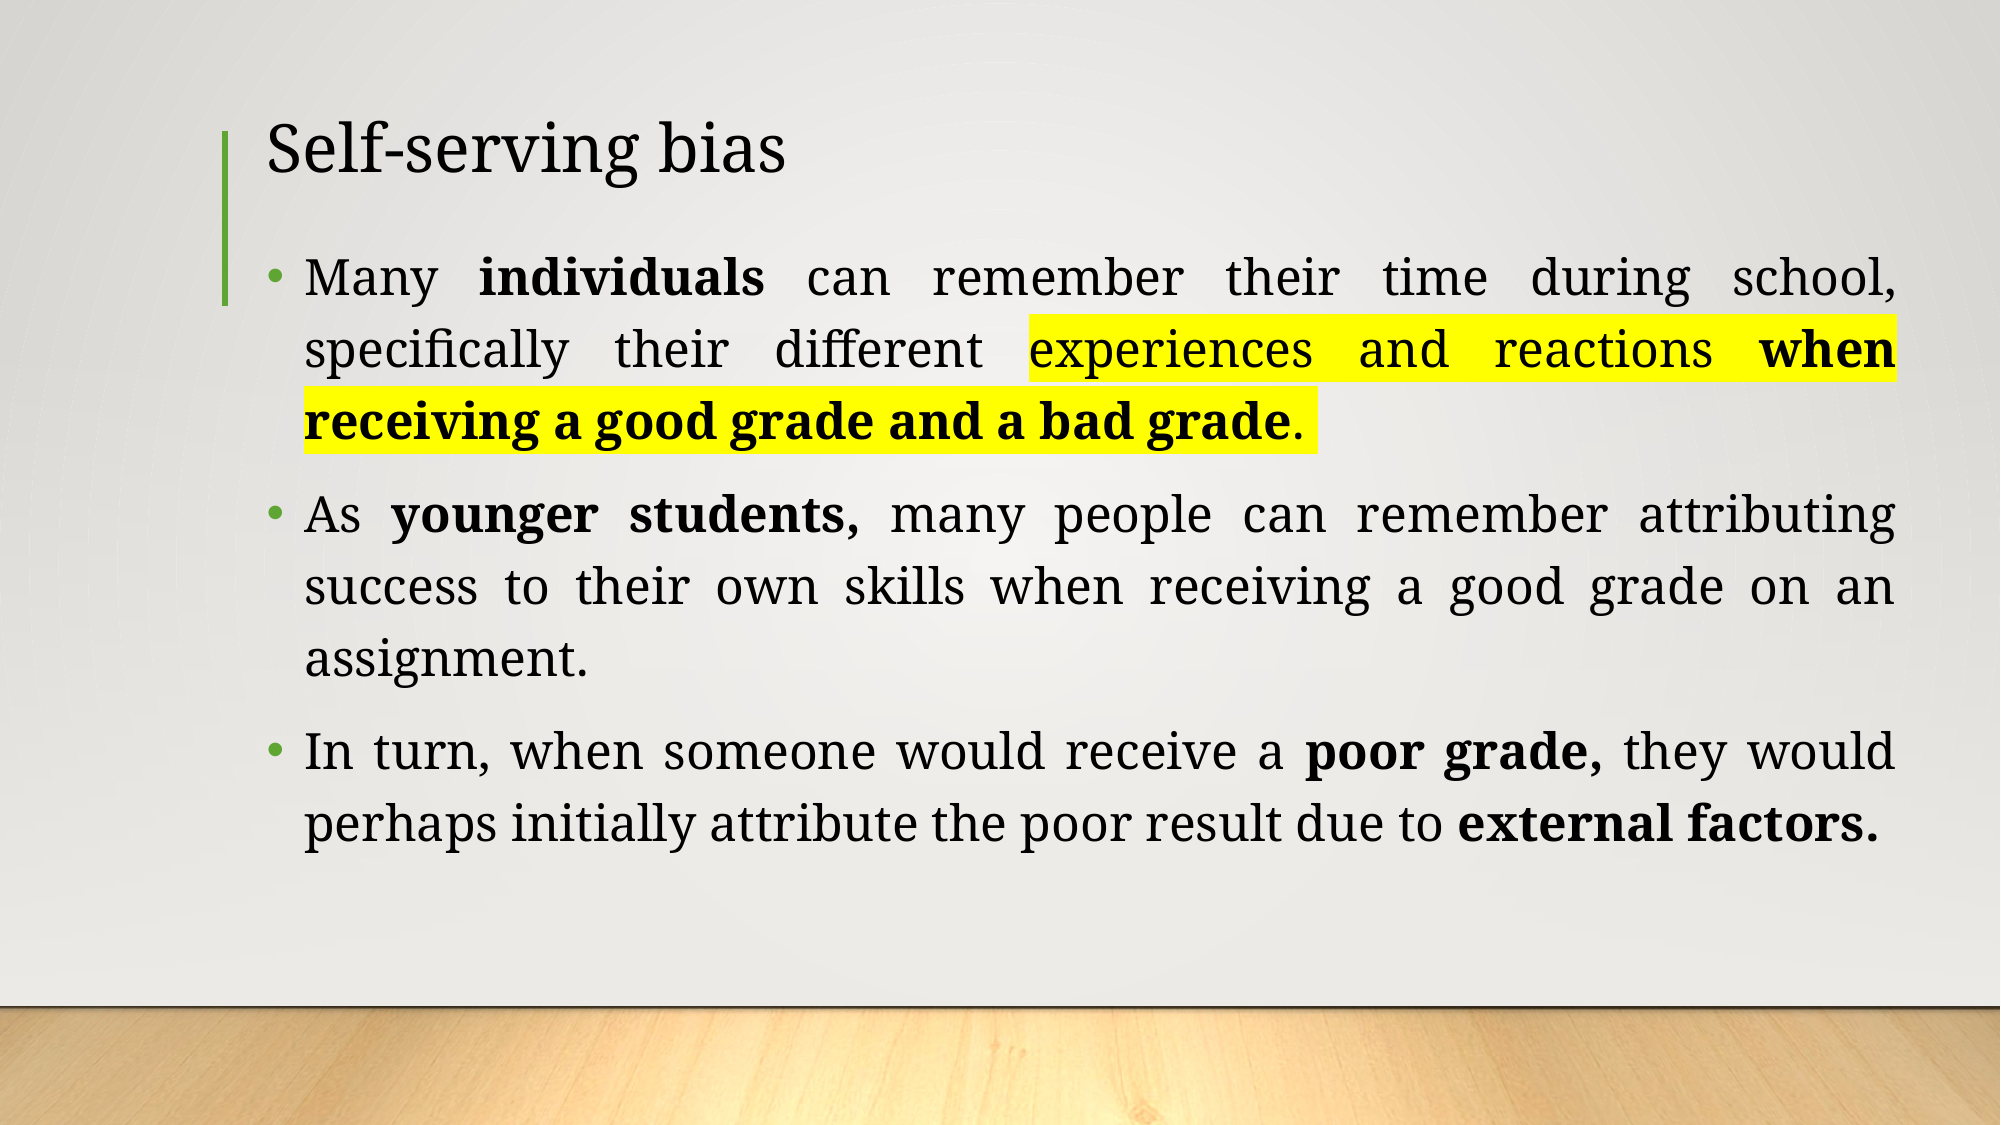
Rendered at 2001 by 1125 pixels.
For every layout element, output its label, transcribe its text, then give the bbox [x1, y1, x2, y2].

picture [0, 1006, 2000, 1125]
list Many individuals can remember their time during school, specifically their different experiences and reactions when receiving a good grade and a bad grade. As younger students, many people can remember attributing success to their own skills when receiving a good grade on an assignment. In turn, when someone would receive a poor grade, they would perhaps initially attribute the poor result due to external factors. [251, 226, 1912, 941]
title Self-serving bias [251, 22, 1814, 195]
